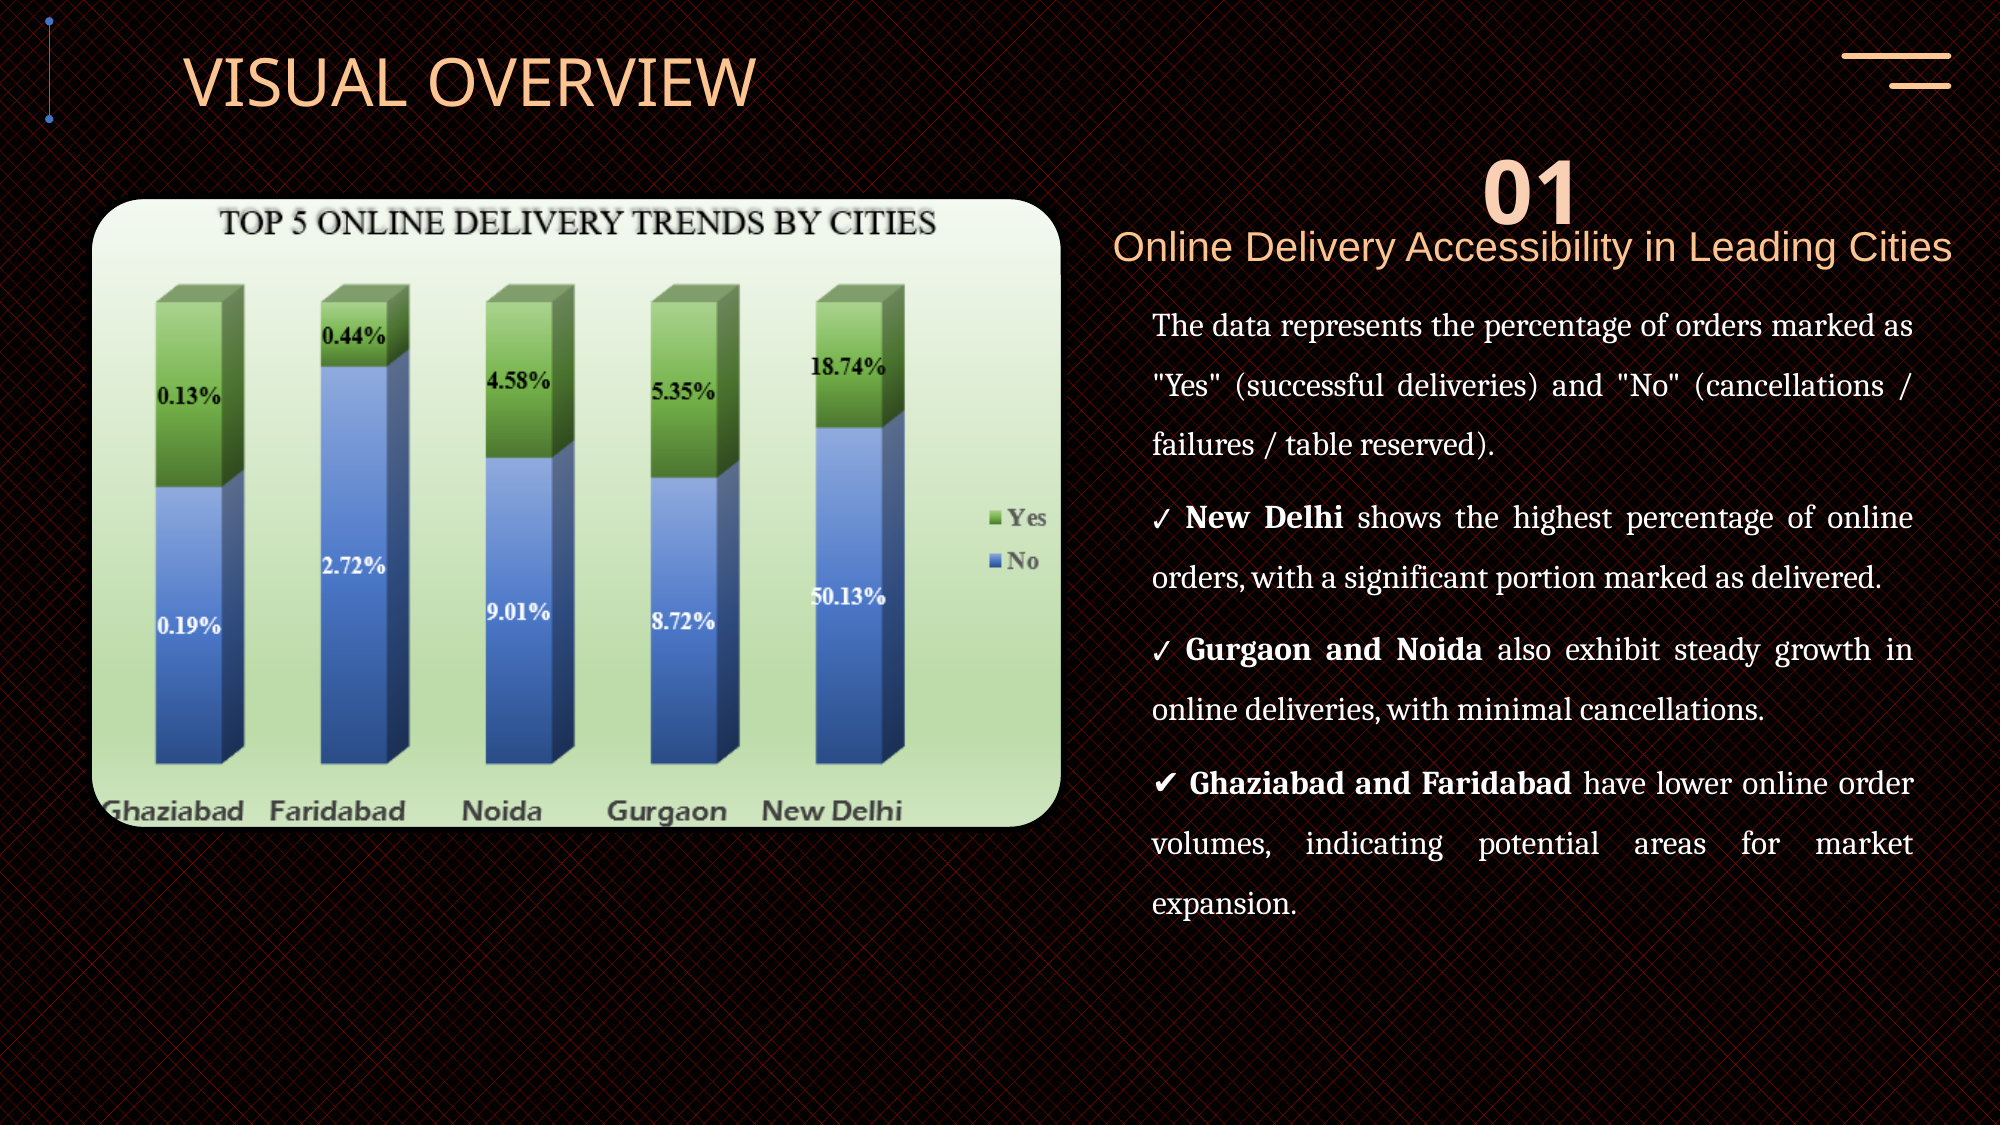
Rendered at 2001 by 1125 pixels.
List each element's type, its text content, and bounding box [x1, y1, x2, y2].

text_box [1844, 55, 1949, 86]
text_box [1081, 128, 1986, 988]
picture [88, 196, 1064, 830]
text_box VISUAL OVERVIEW [23, 32, 919, 127]
